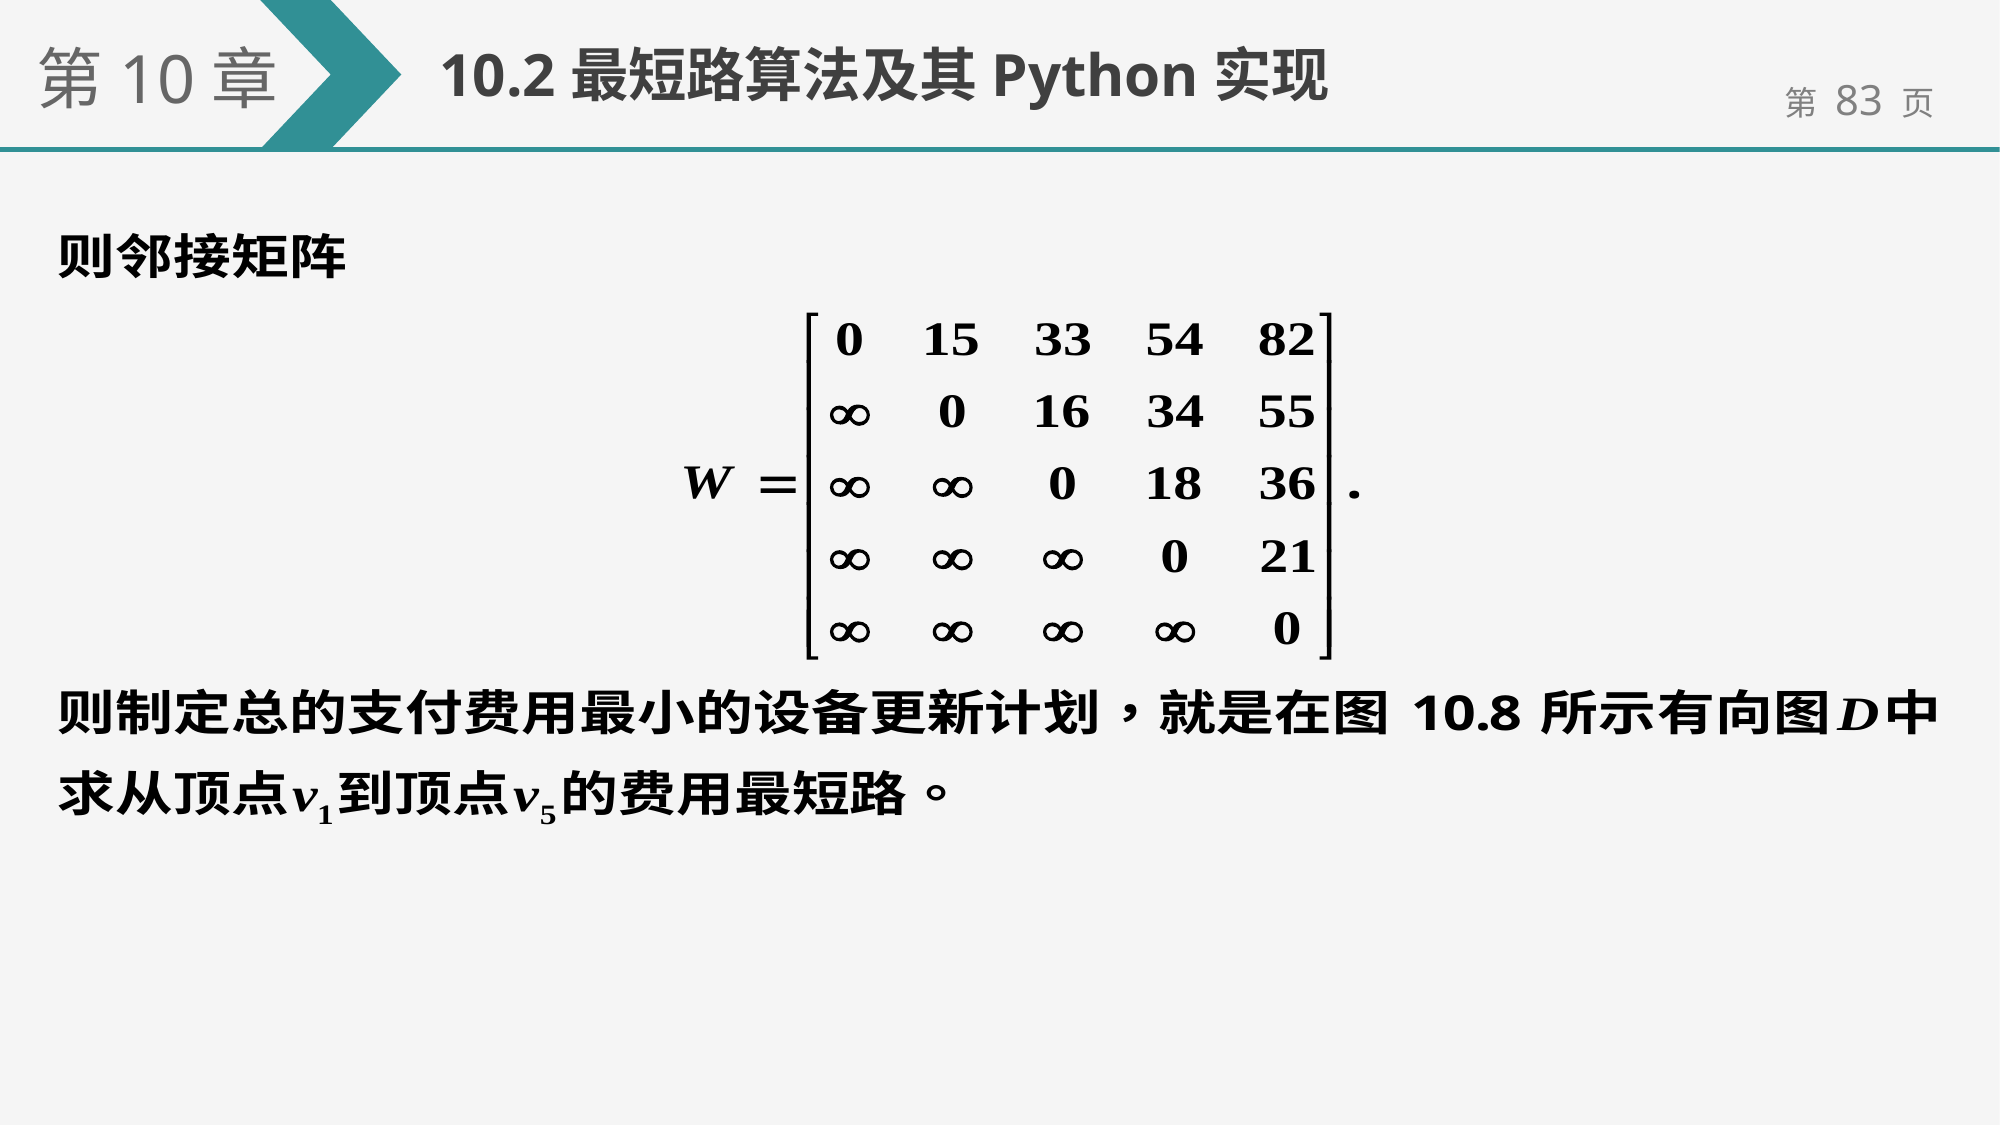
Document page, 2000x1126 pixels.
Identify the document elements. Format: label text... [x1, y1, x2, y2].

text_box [57, 217, 1937, 861]
text_box 第10章 [21, 29, 294, 125]
text_box 10.2最短路算法及其Python实现 [424, 31, 1532, 116]
text_box [258, 0, 403, 148]
